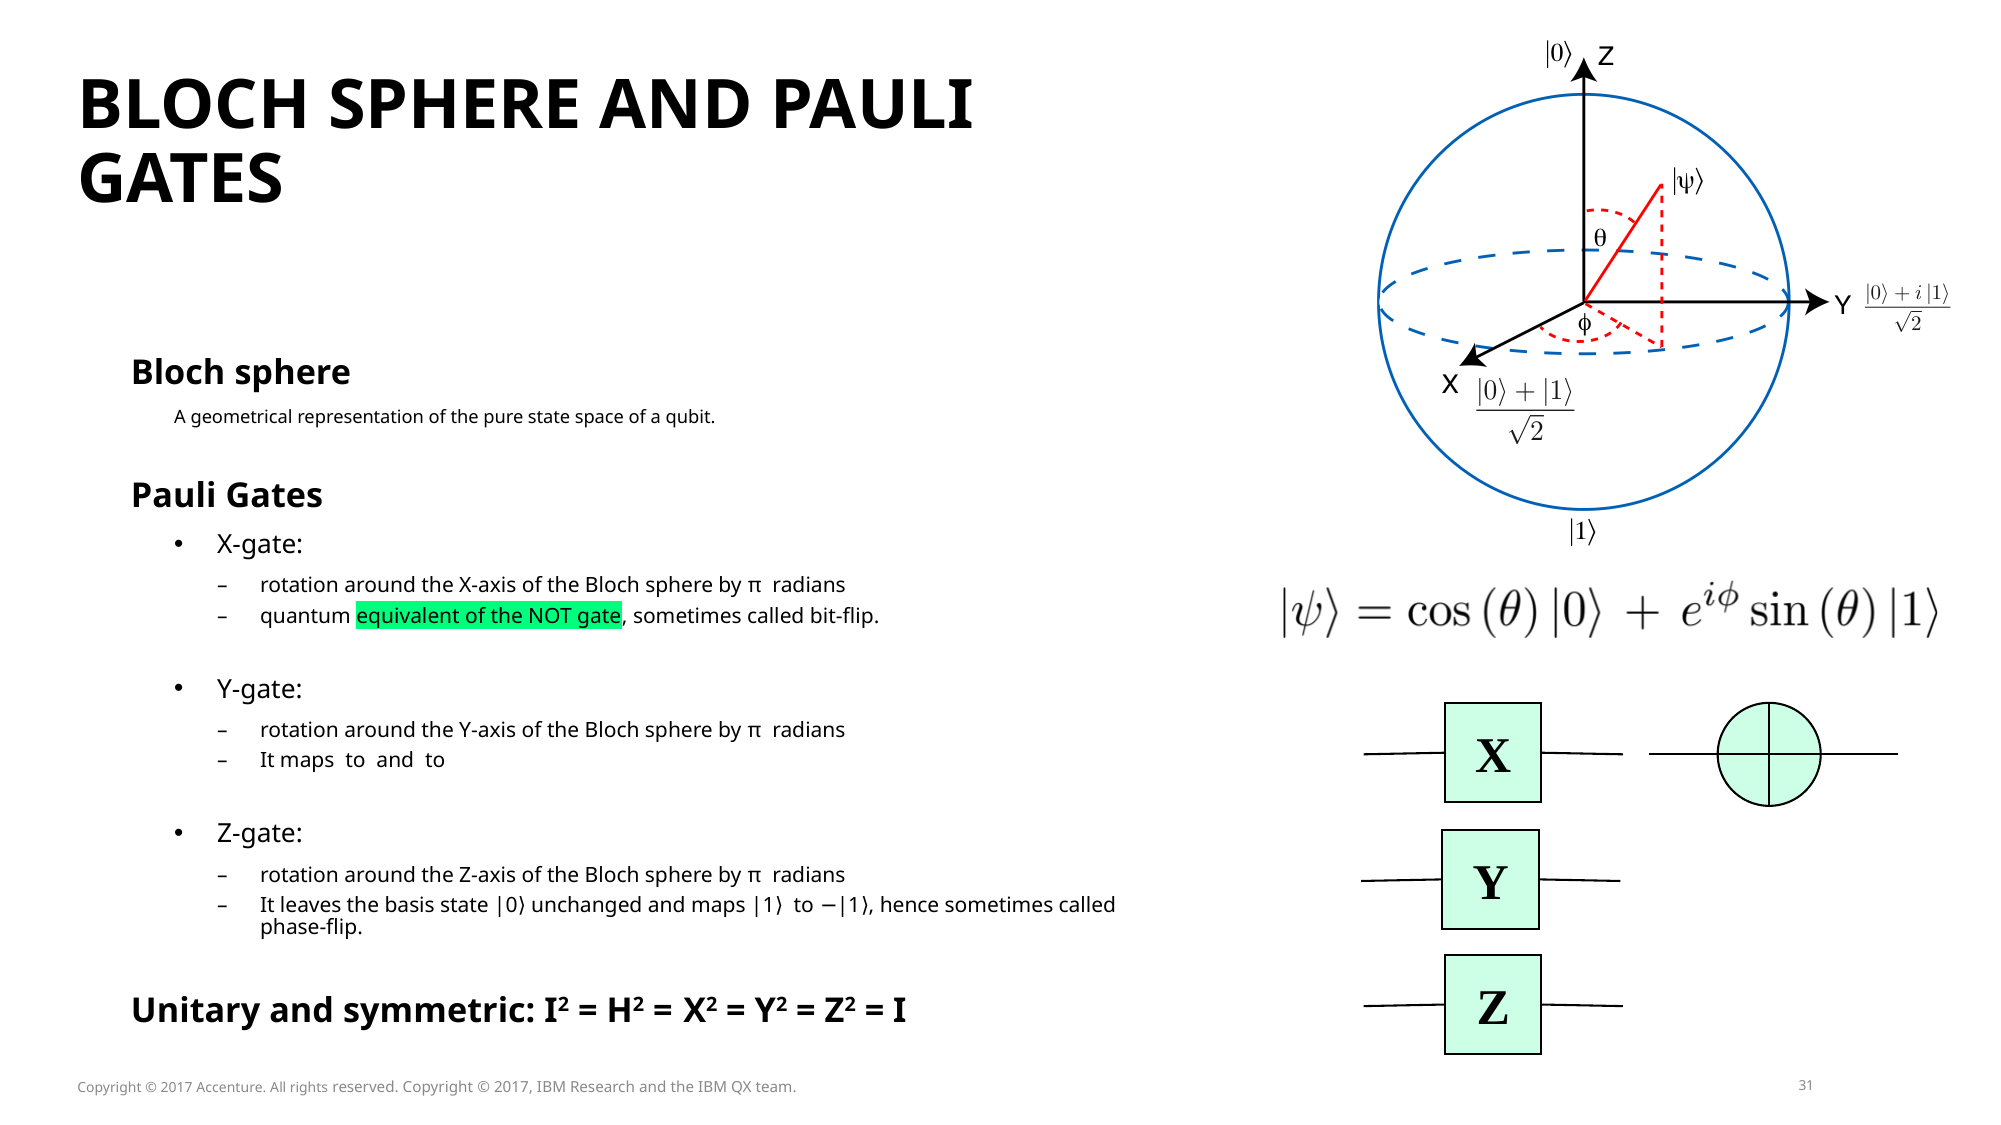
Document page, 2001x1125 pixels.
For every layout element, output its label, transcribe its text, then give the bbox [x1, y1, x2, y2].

footer Copyright © 2017 Accenture. All rights reserved. Copyright © 2017, IBM Research and the IBM QX team. [62, 1069, 1000, 1104]
title Bloch Sphere and Pauli gates [62, 62, 1000, 225]
text_box Z [1444, 954, 1542, 1055]
picture [1361, 27, 1957, 555]
text_box X [1444, 702, 1542, 803]
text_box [1649, 702, 1899, 806]
slide_number 31 [1779, 1069, 1830, 1104]
picture [1283, 579, 1938, 638]
text_box Y [1441, 829, 1540, 930]
